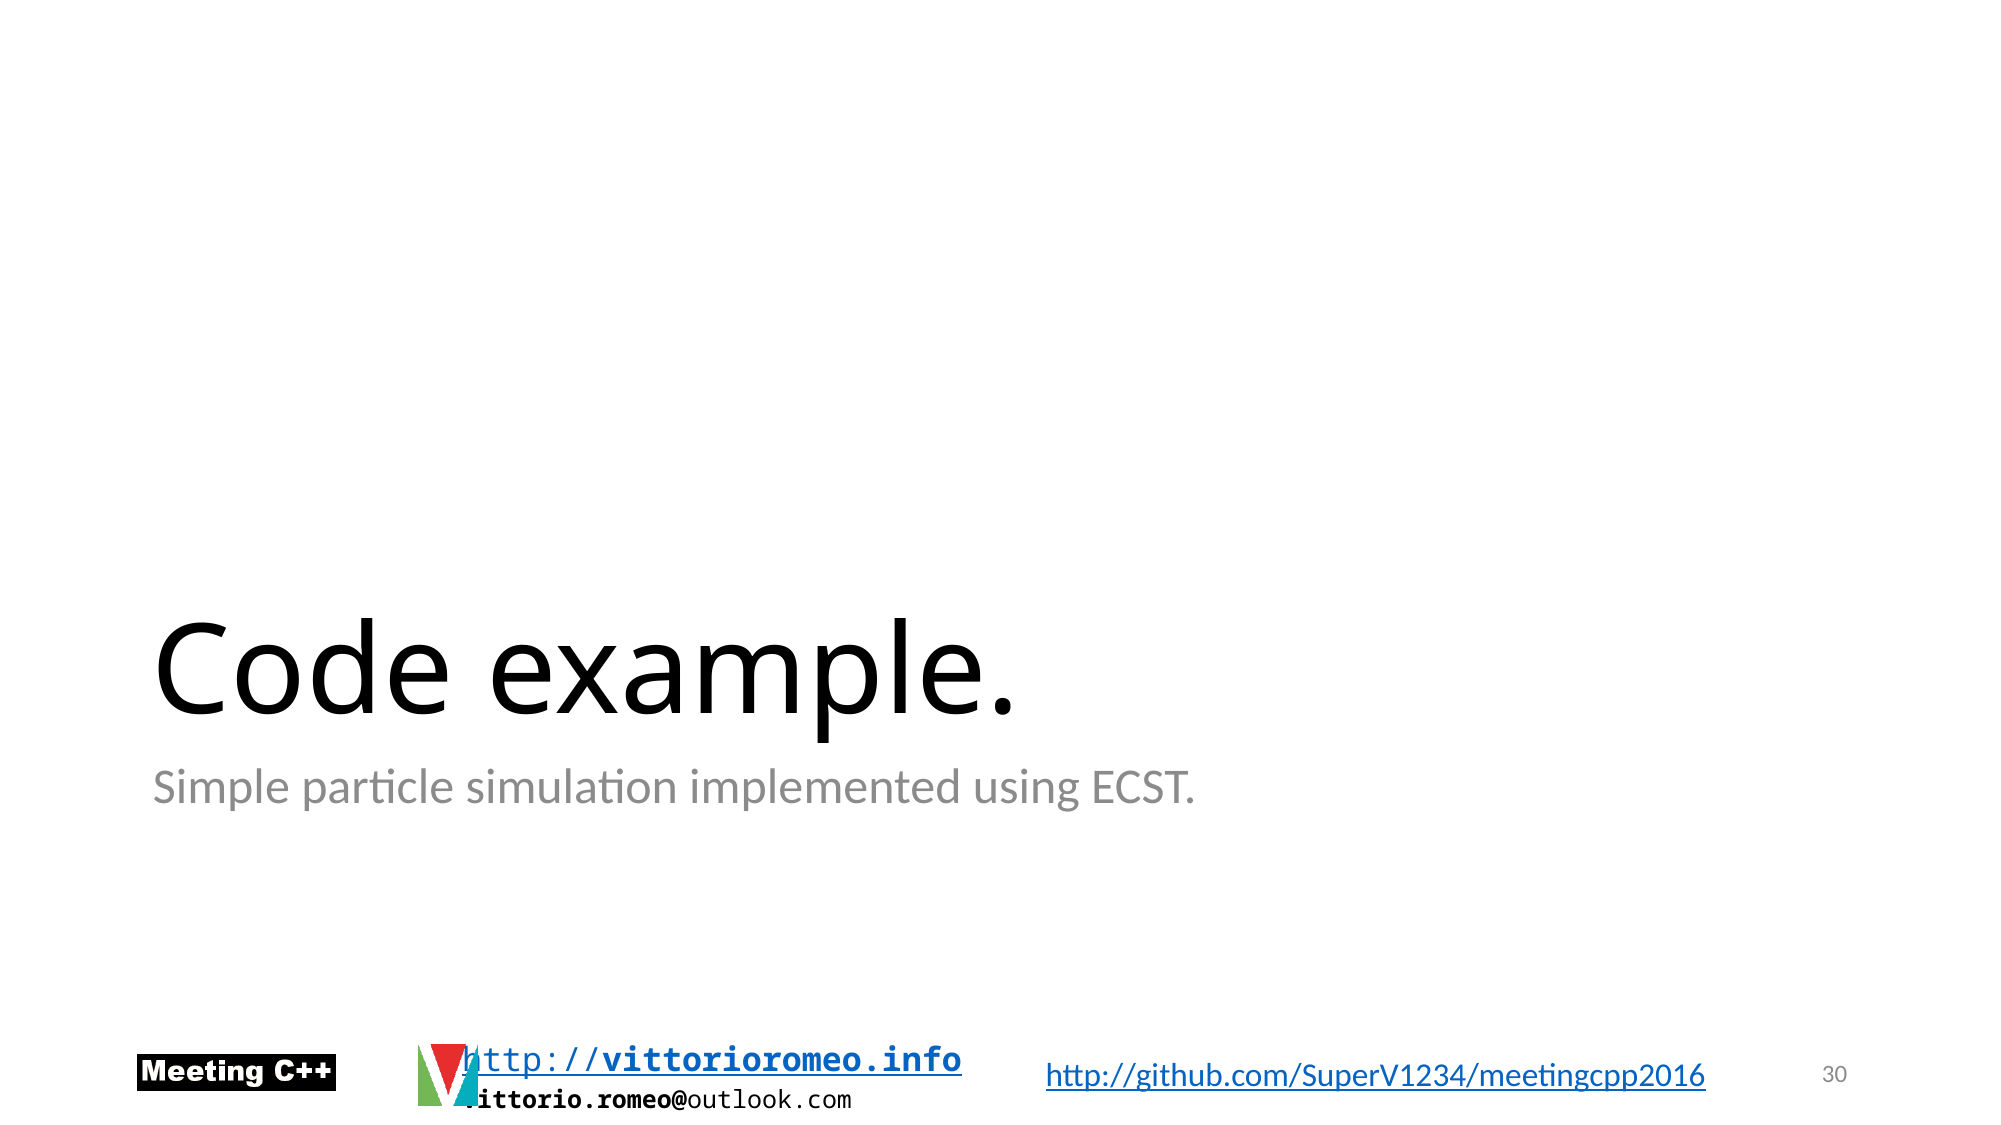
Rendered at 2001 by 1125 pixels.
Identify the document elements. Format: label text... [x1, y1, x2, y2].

picture [418, 1044, 478, 1106]
picture [137, 1054, 336, 1091]
title Code example. [136, 280, 1862, 749]
slide_number 30 [1793, 1042, 1863, 1103]
list Simple particle simulation implemented using ECST. [137, 752, 1863, 999]
